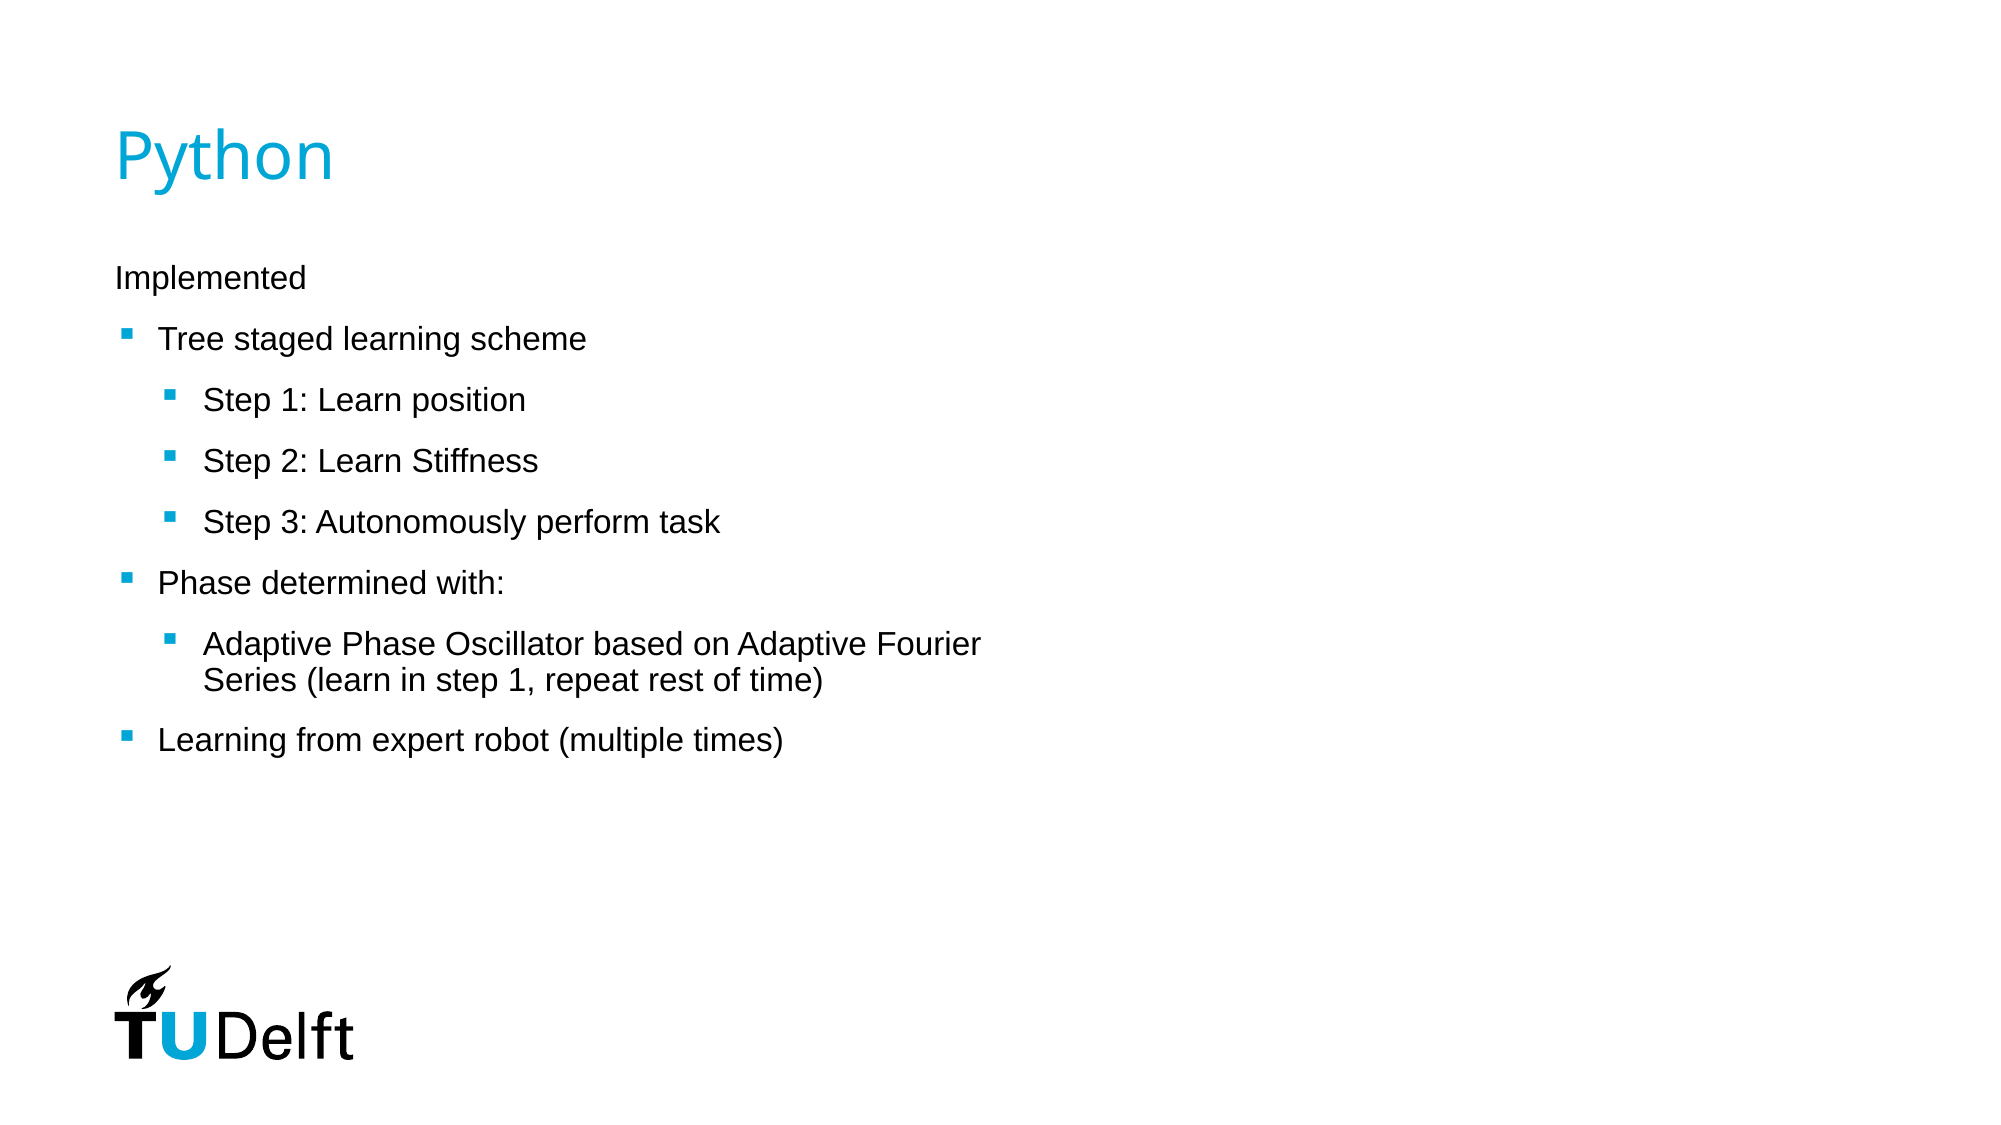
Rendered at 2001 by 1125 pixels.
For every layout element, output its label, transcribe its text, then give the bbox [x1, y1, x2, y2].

title Python [114, 121, 1883, 203]
list Implemented Tree staged learning scheme Step 1: Learn position Step 2: Learn Stiffness Step 3: Autonomously perform task Phase determined with: Adaptive Phase Oscillator based on Adaptive Fourier Series (learn in step 1, repeat rest of time) Learning from expert robot (multiple times) [114, 260, 1001, 977]
